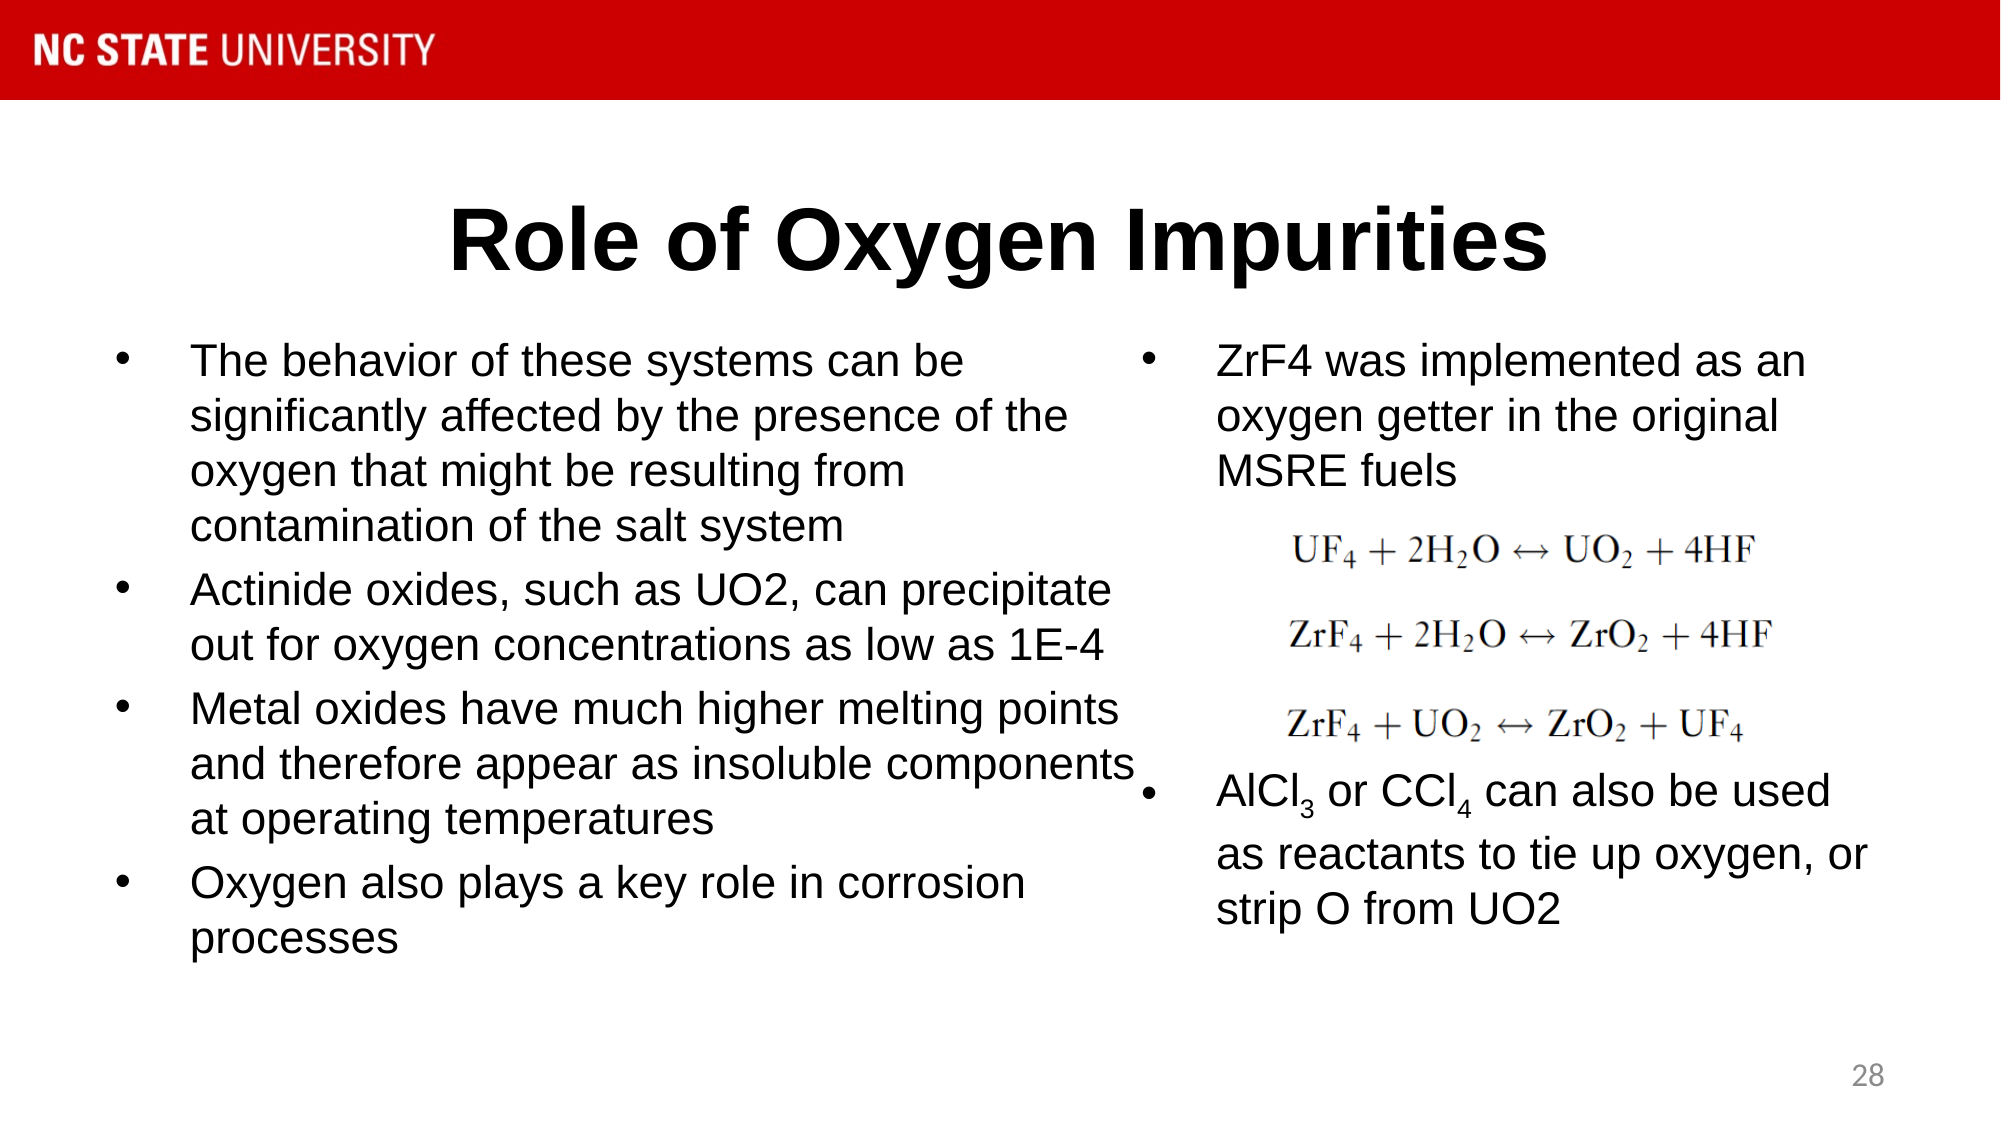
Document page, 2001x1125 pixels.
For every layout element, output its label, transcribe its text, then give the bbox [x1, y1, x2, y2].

list ZrF4 was implemented as an oxygen getter in the original MSRE fuels AlCl3 or CCl4 can also be used as reactants to tie up oxygen, or strip O from UO2 [1125, 322, 1900, 1005]
list The behavior of these systems can be significantly affected by the presence of the oxygen that might be resulting from contamination of the salt system Actinide oxides, such as UO2, can precipitate out for oxygen concentrations as low as 1E-4 Metal oxides have much higher melting points and therefore appear as insoluble components at operating temperatures Oxygen also plays a key role in corrosion processes [99, 322, 1125, 1005]
title Role of Oxygen Impurities [99, 147, 1900, 322]
slide_number 28 [1433, 1042, 1900, 1103]
picture [1269, 685, 1756, 766]
picture [0, 0, 2001, 100]
picture [1270, 511, 1773, 583]
picture [1270, 596, 1790, 673]
